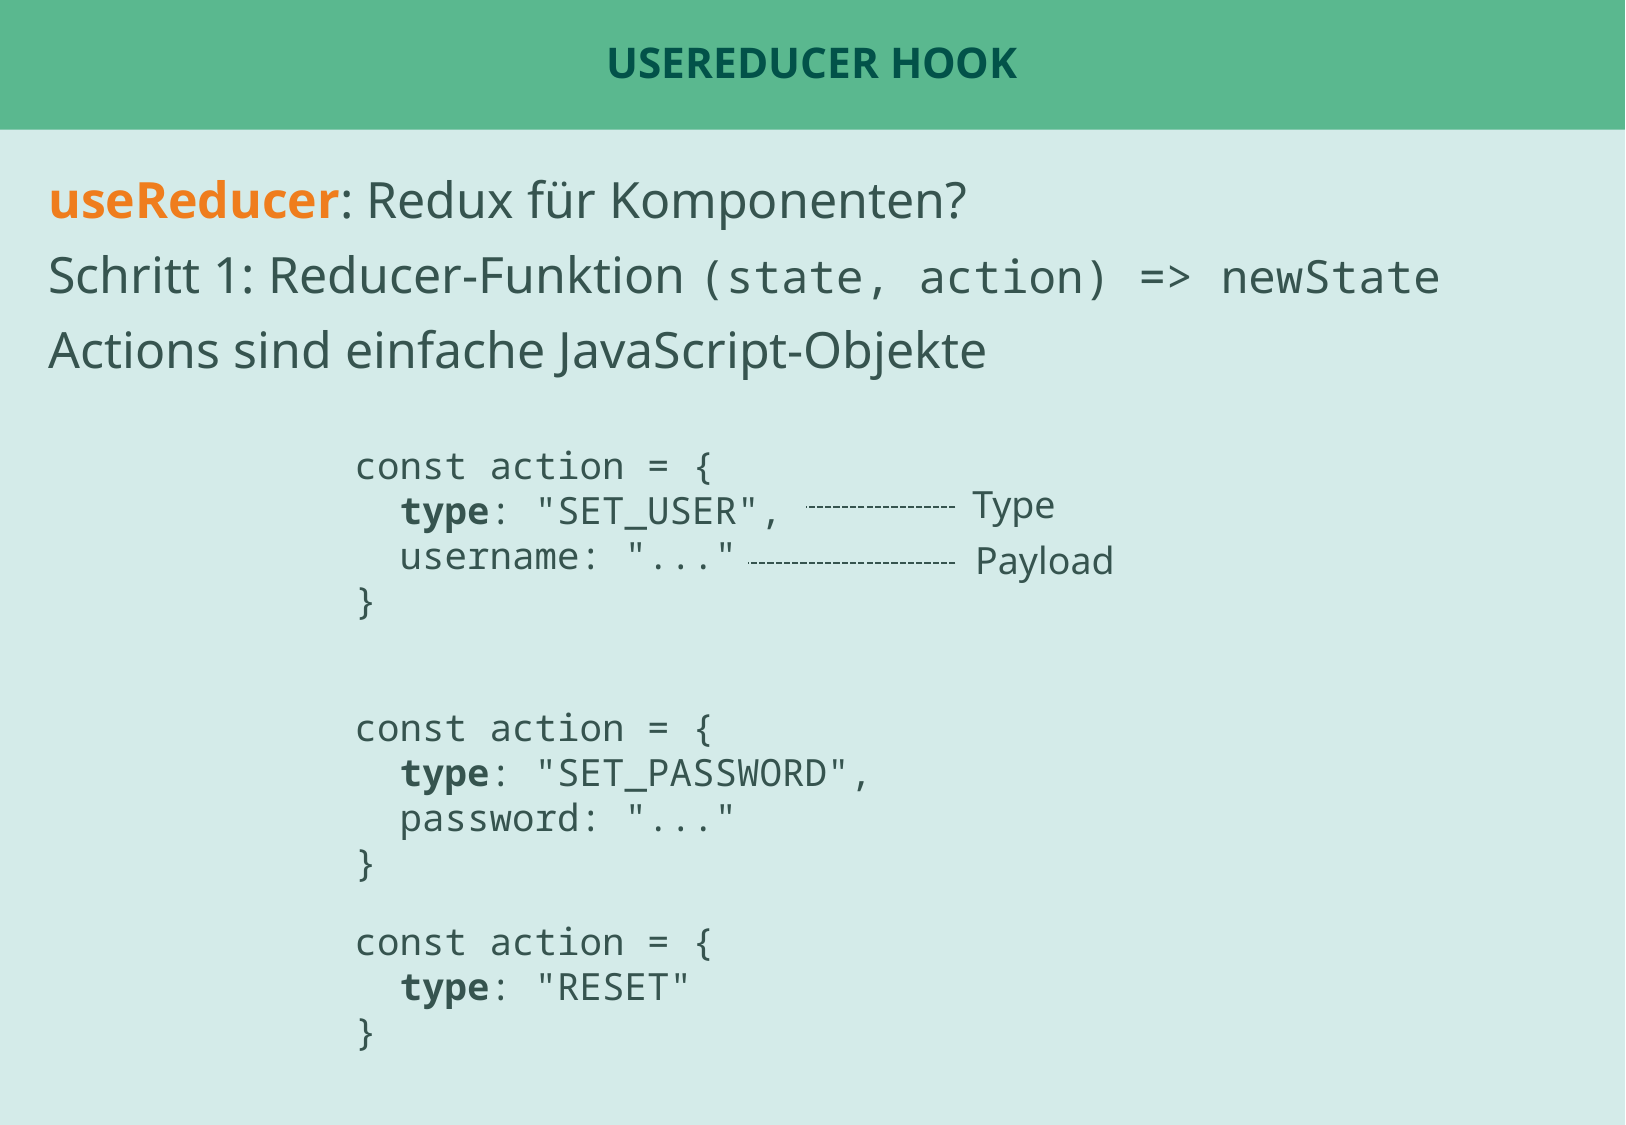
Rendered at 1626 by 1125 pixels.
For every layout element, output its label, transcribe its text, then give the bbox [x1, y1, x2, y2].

text_box Payload [960, 529, 1155, 590]
list useReducer: Redux für Komponenten? Schritt 1: Reducer-Funktion (state, action) => newState Actions sind einfache JavaScript-Objekte [33, 168, 1592, 1043]
text_box Type [957, 473, 1071, 534]
title useReducer Hook [0, 0, 1625, 130]
text_box const action = { type: "RESET" } [339, 910, 975, 1106]
text_box const action = { type: "SET_USER", username: "..." } [339, 434, 975, 675]
text_box const action = { type: "SET_PASSWORD", password: "..." } [339, 696, 975, 910]
